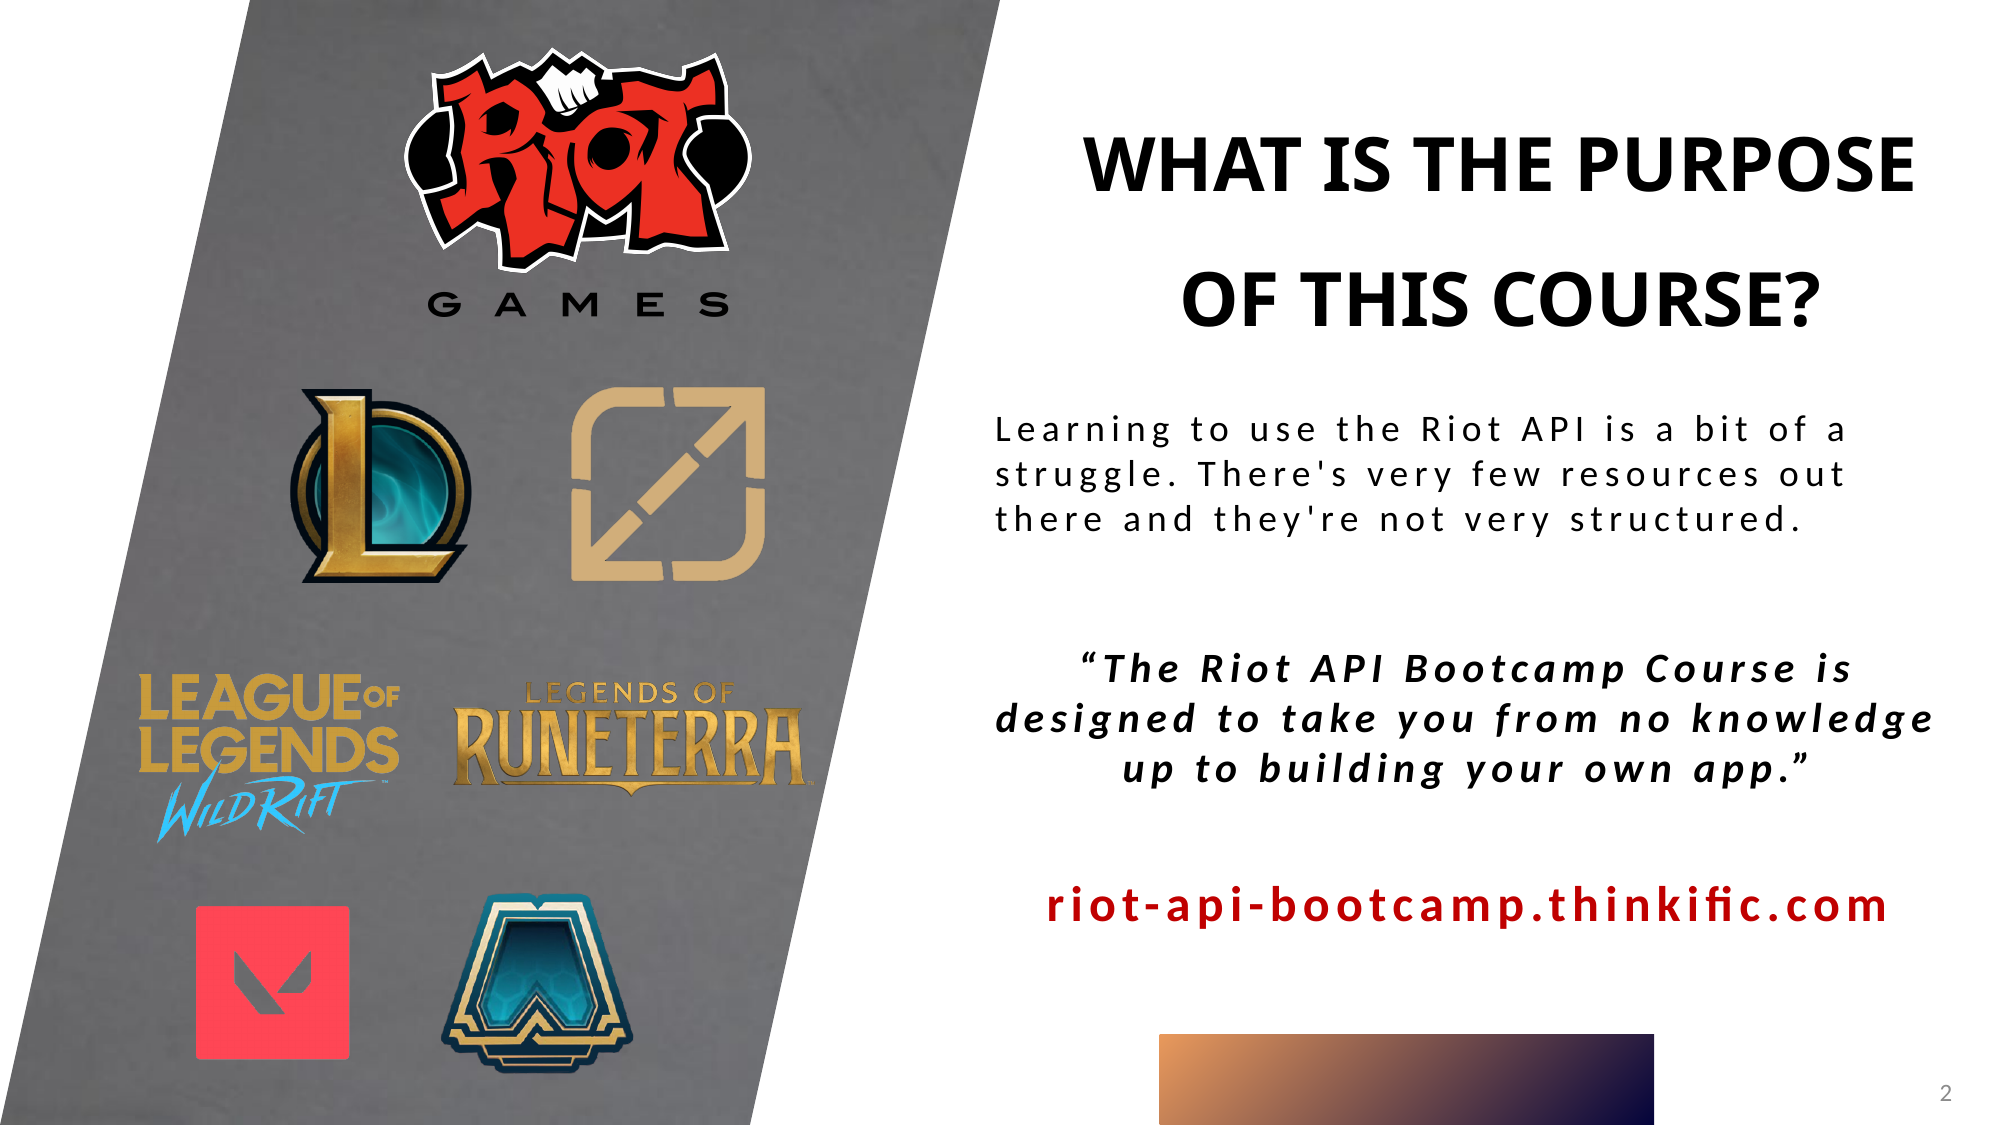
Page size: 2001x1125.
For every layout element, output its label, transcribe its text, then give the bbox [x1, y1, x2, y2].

picture [0, 0, 1000, 1125]
title What is the purpose of this course? [1046, 64, 1955, 300]
slide_number 2 [1894, 1061, 1968, 1121]
list Learning to use the Riot API is a bit of a struggle. There's very few resources out there and they're not very structured. “The Riot API Bootcamp Course is designed to take you from no knowledge up to building your own app.” riot-api-bootcamp.thinkific.com [1000, 396, 1955, 965]
